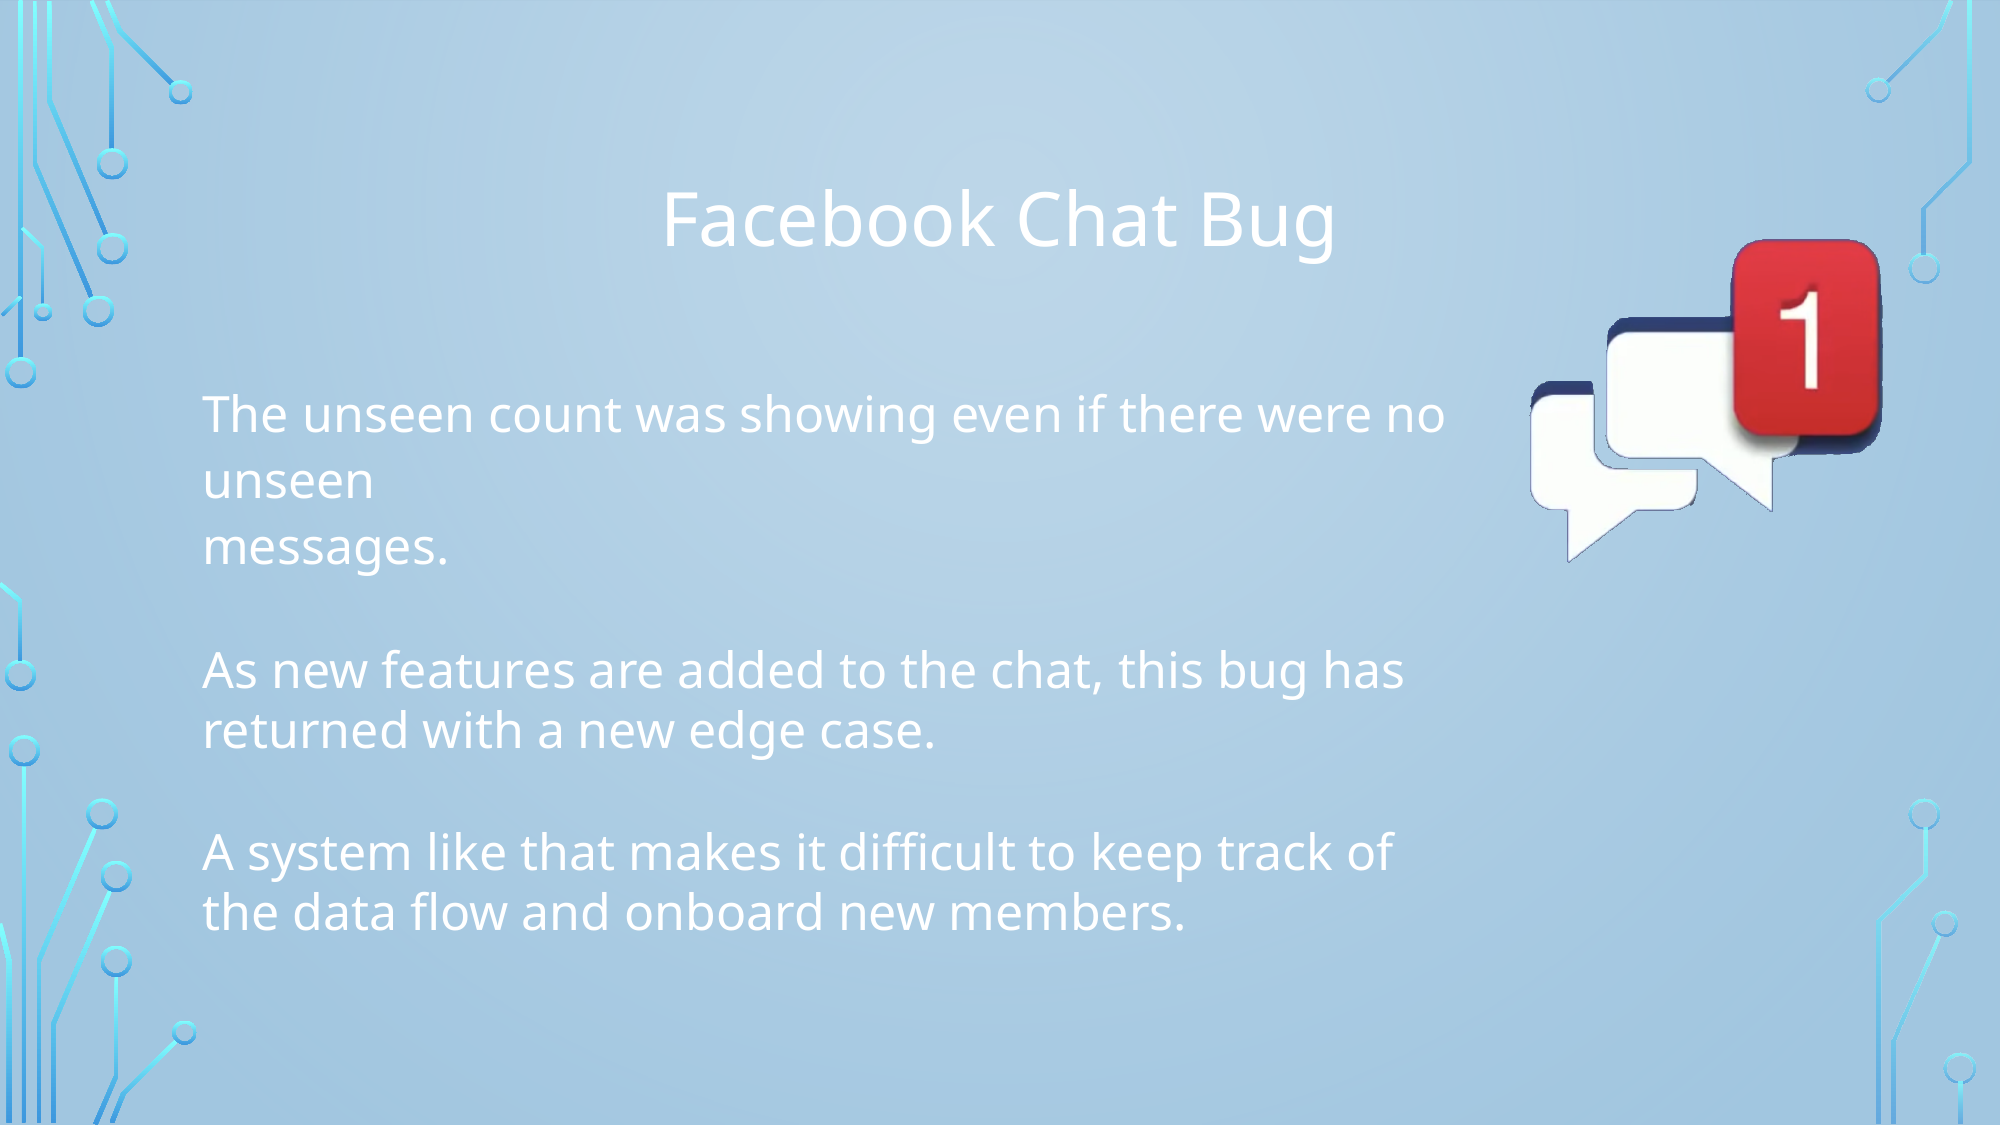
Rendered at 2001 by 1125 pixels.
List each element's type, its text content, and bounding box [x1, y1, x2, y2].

list The unseen count was showing even if there were no unseen messages. As new features are added to the chat, this bug has returned with a new edge case. A system like that makes it difficult to keep track of the data flow and onboard new members. [187, 369, 1470, 950]
title Facebook Chat Bug [187, 101, 1813, 344]
picture [1442, 205, 1932, 605]
